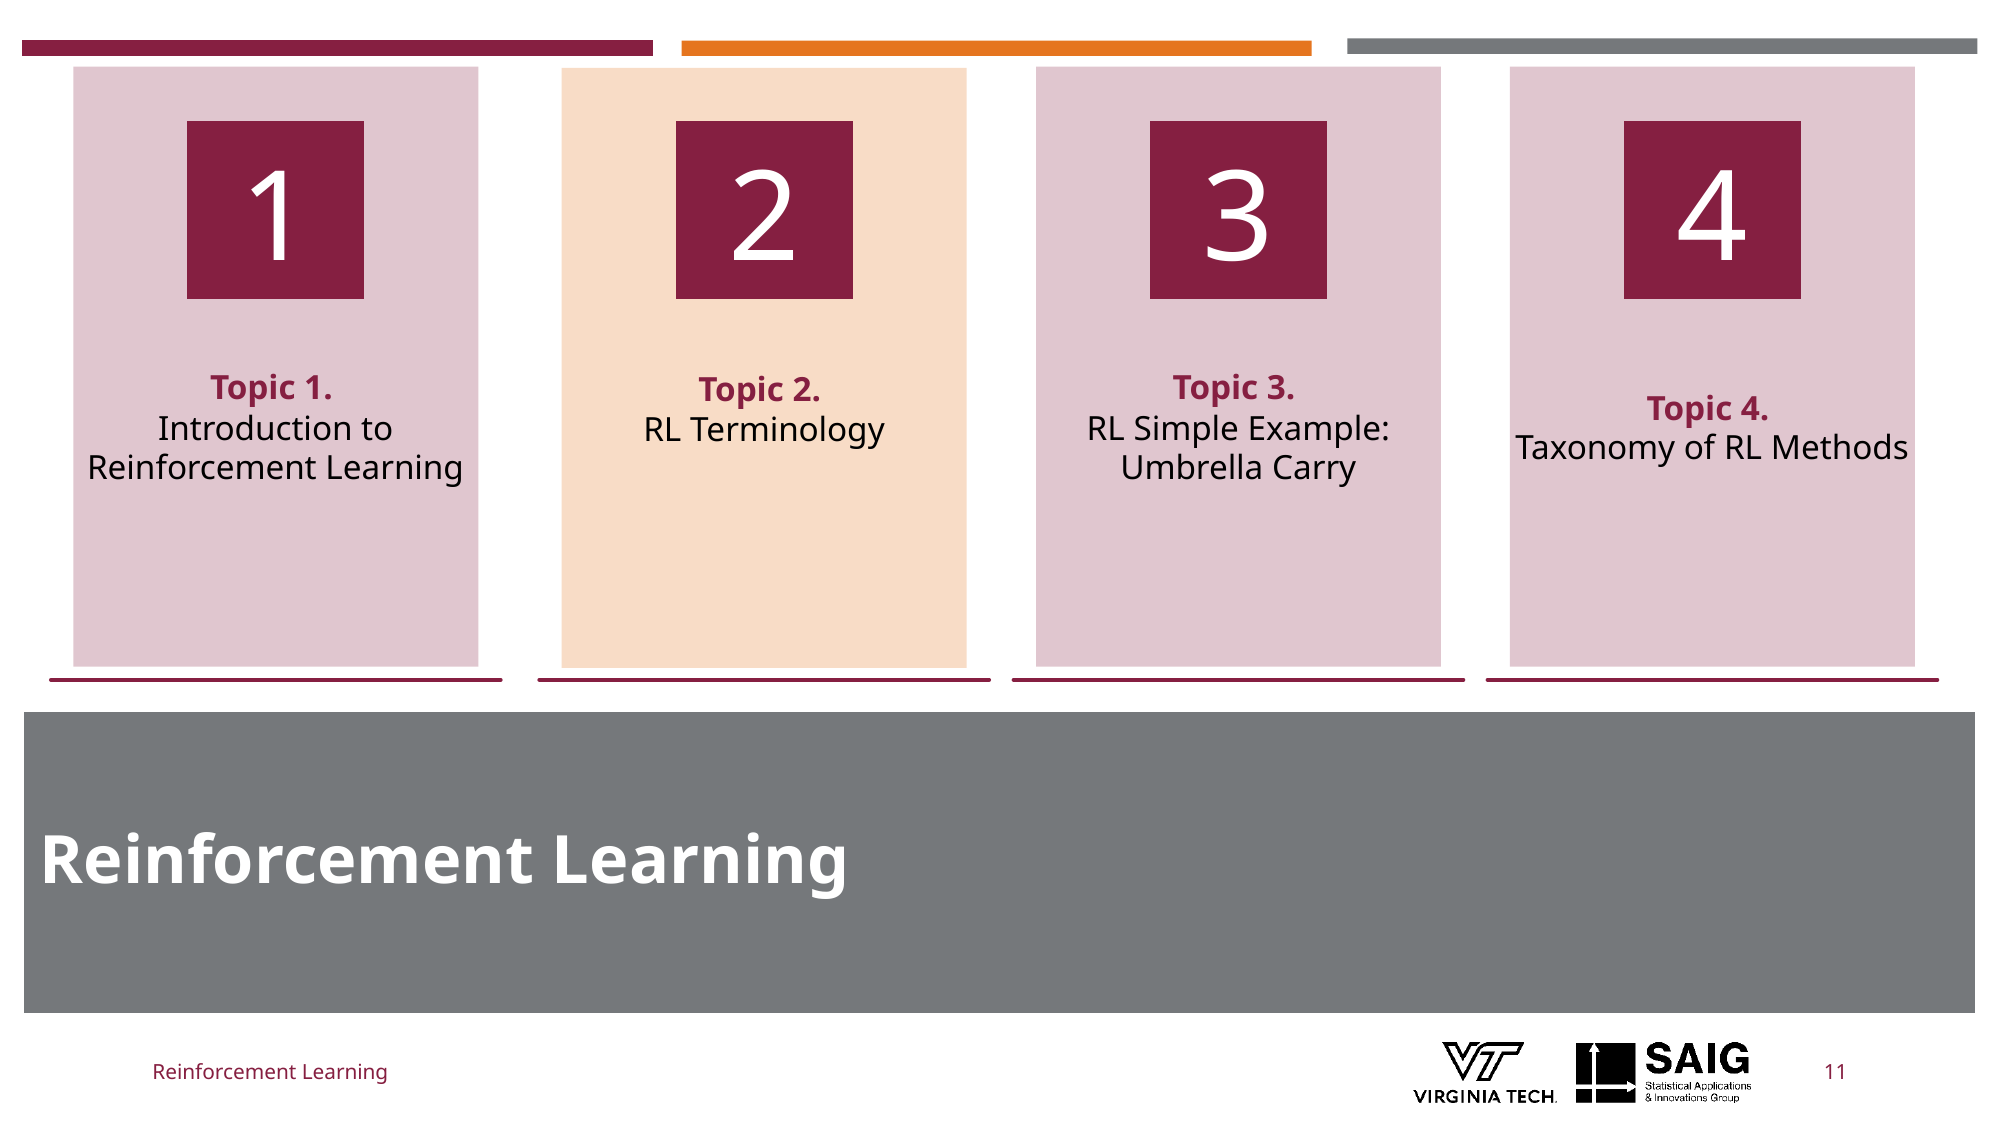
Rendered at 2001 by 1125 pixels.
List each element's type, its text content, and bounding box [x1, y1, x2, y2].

slide_number 11 [1412, 1042, 1863, 1103]
list Reinforcement Learning [24, 712, 1975, 1013]
footer Reinforcement Learning [137, 1042, 813, 1103]
